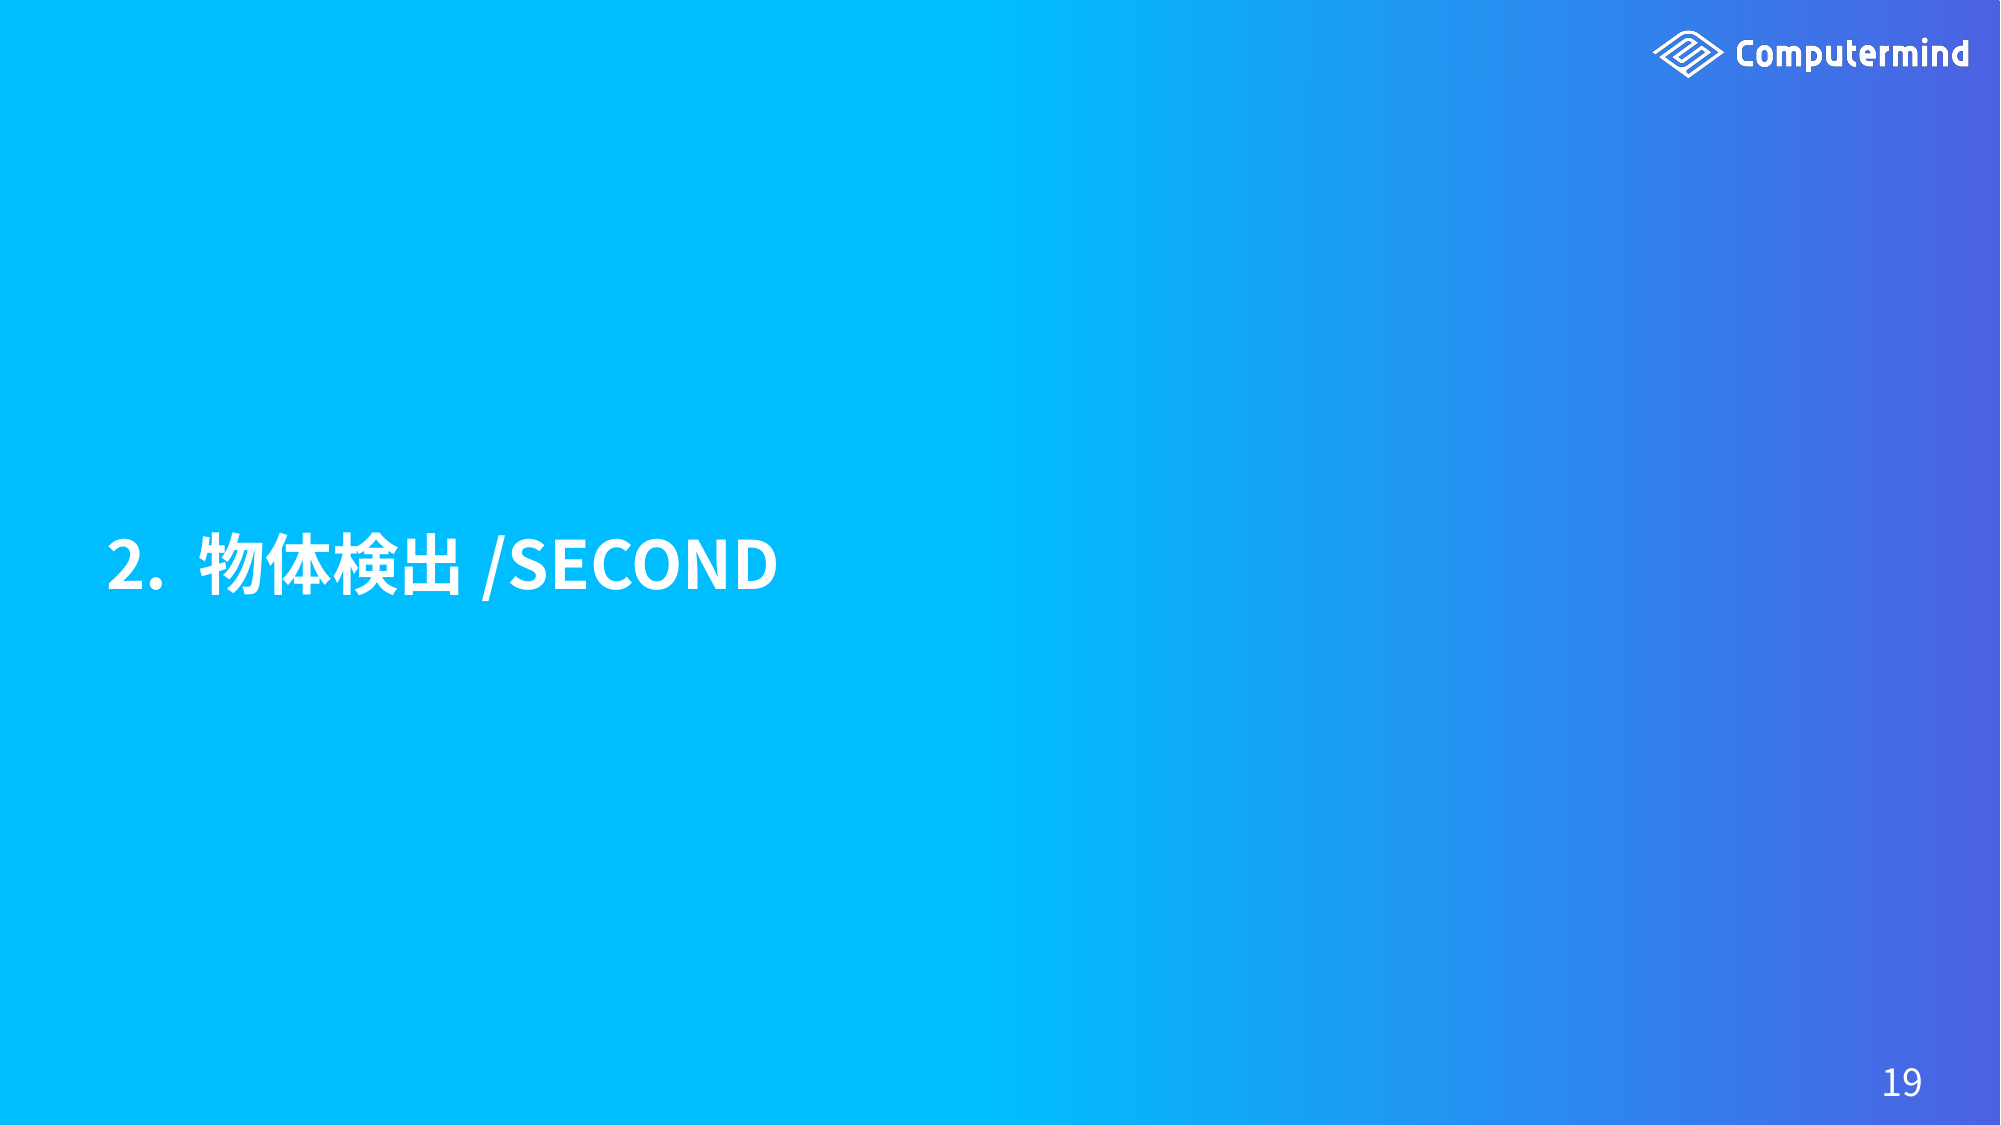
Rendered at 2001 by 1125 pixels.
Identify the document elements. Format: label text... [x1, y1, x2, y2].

title 2. 物体検出/SECOND [91, 500, 1807, 625]
slide_number 19 [1471, 1051, 1938, 1092]
picture [1652, 26, 1970, 78]
